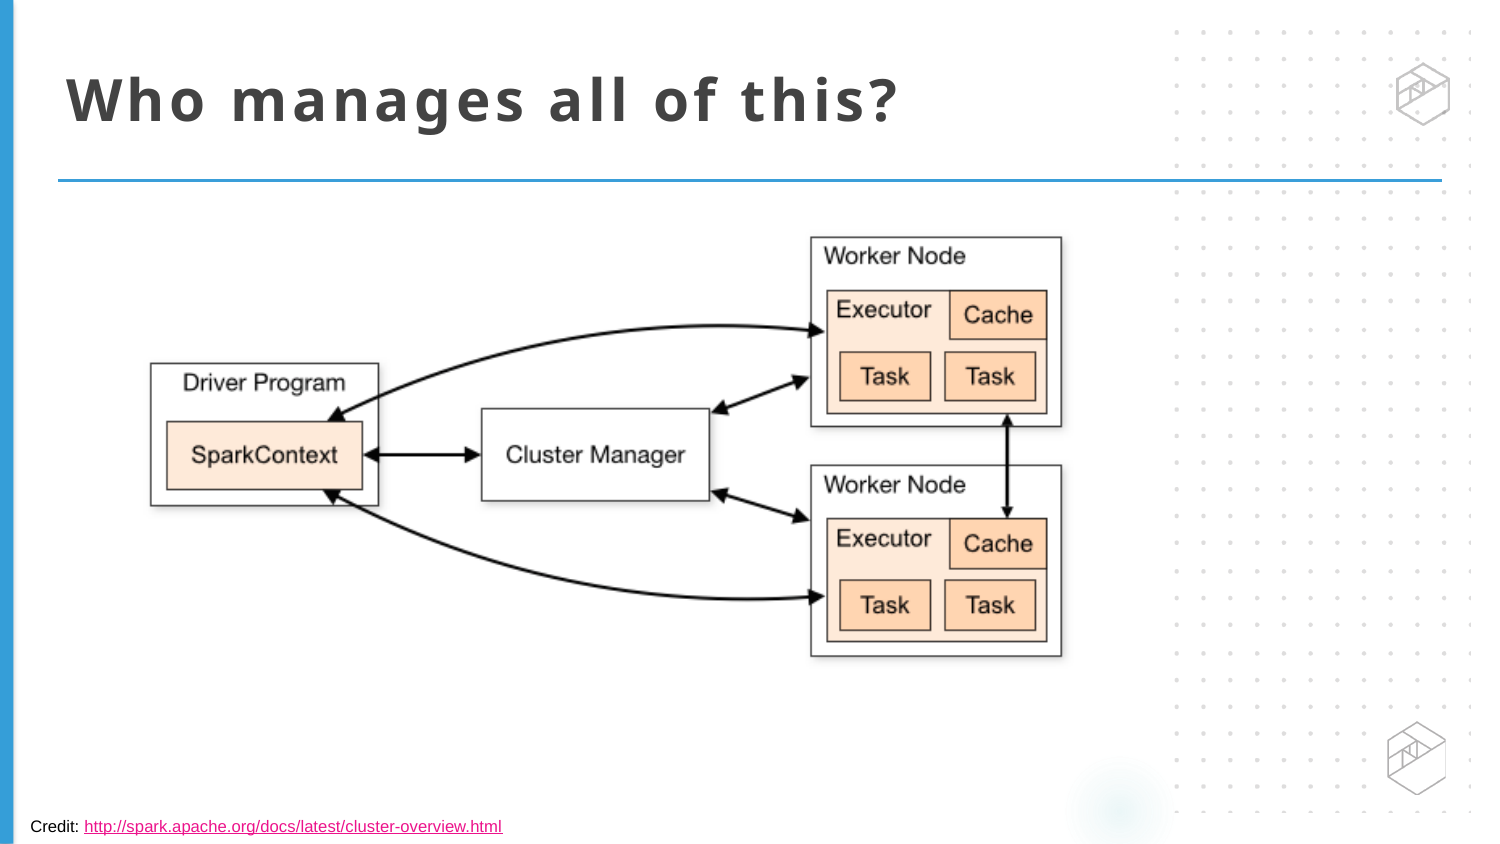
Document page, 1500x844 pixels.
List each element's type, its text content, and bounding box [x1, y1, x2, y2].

title Who manages all of this? [51, 48, 1135, 142]
text_box Credit: http://spark.apache.org/docs/latest/cluster-overview.html [15, 808, 766, 844]
picture [1396, 62, 1451, 126]
picture [1058, 750, 1181, 844]
picture [89, 219, 1136, 675]
